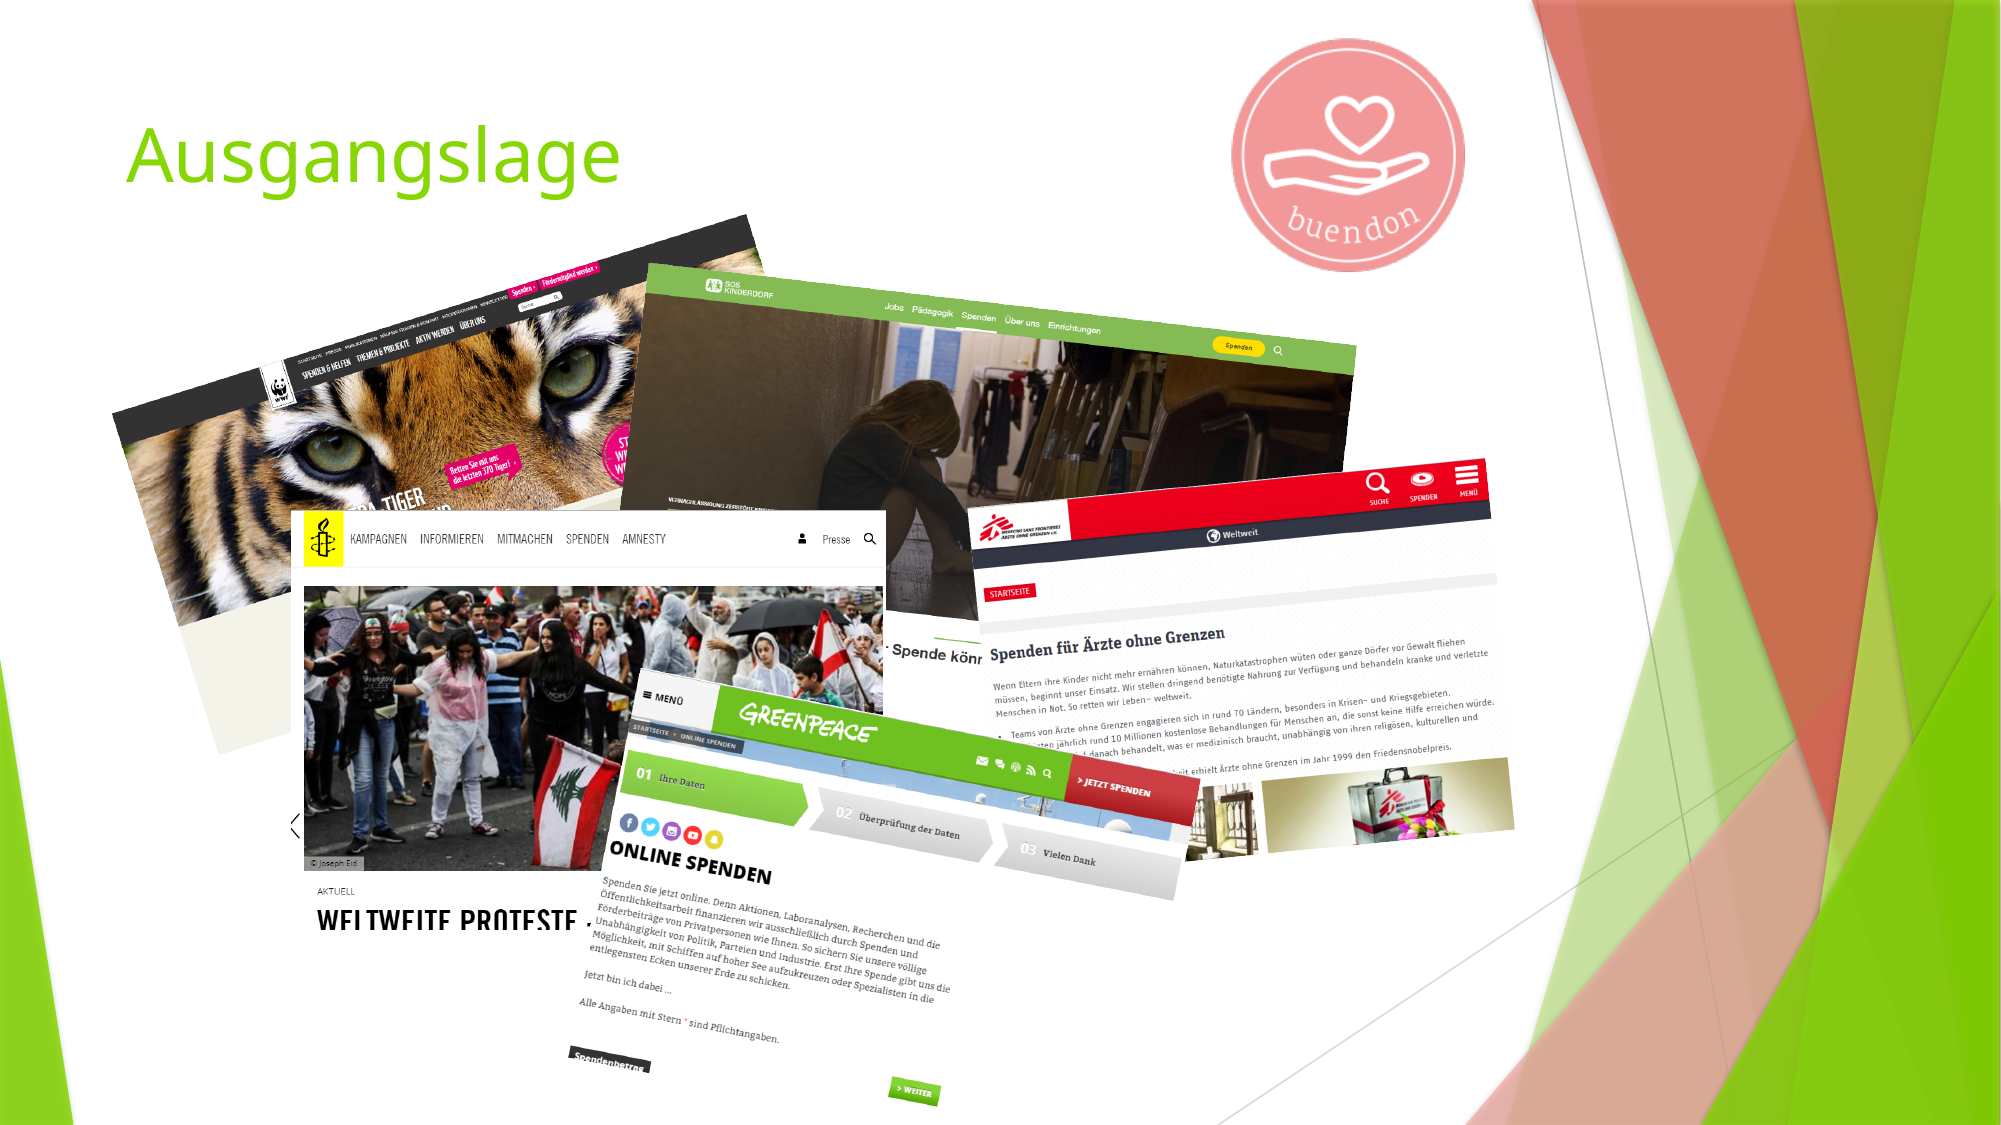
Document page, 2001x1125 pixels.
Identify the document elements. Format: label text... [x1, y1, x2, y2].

title Ausgangslage [111, 99, 1724, 317]
picture [113, 214, 1520, 1125]
picture [1218, 25, 1478, 285]
